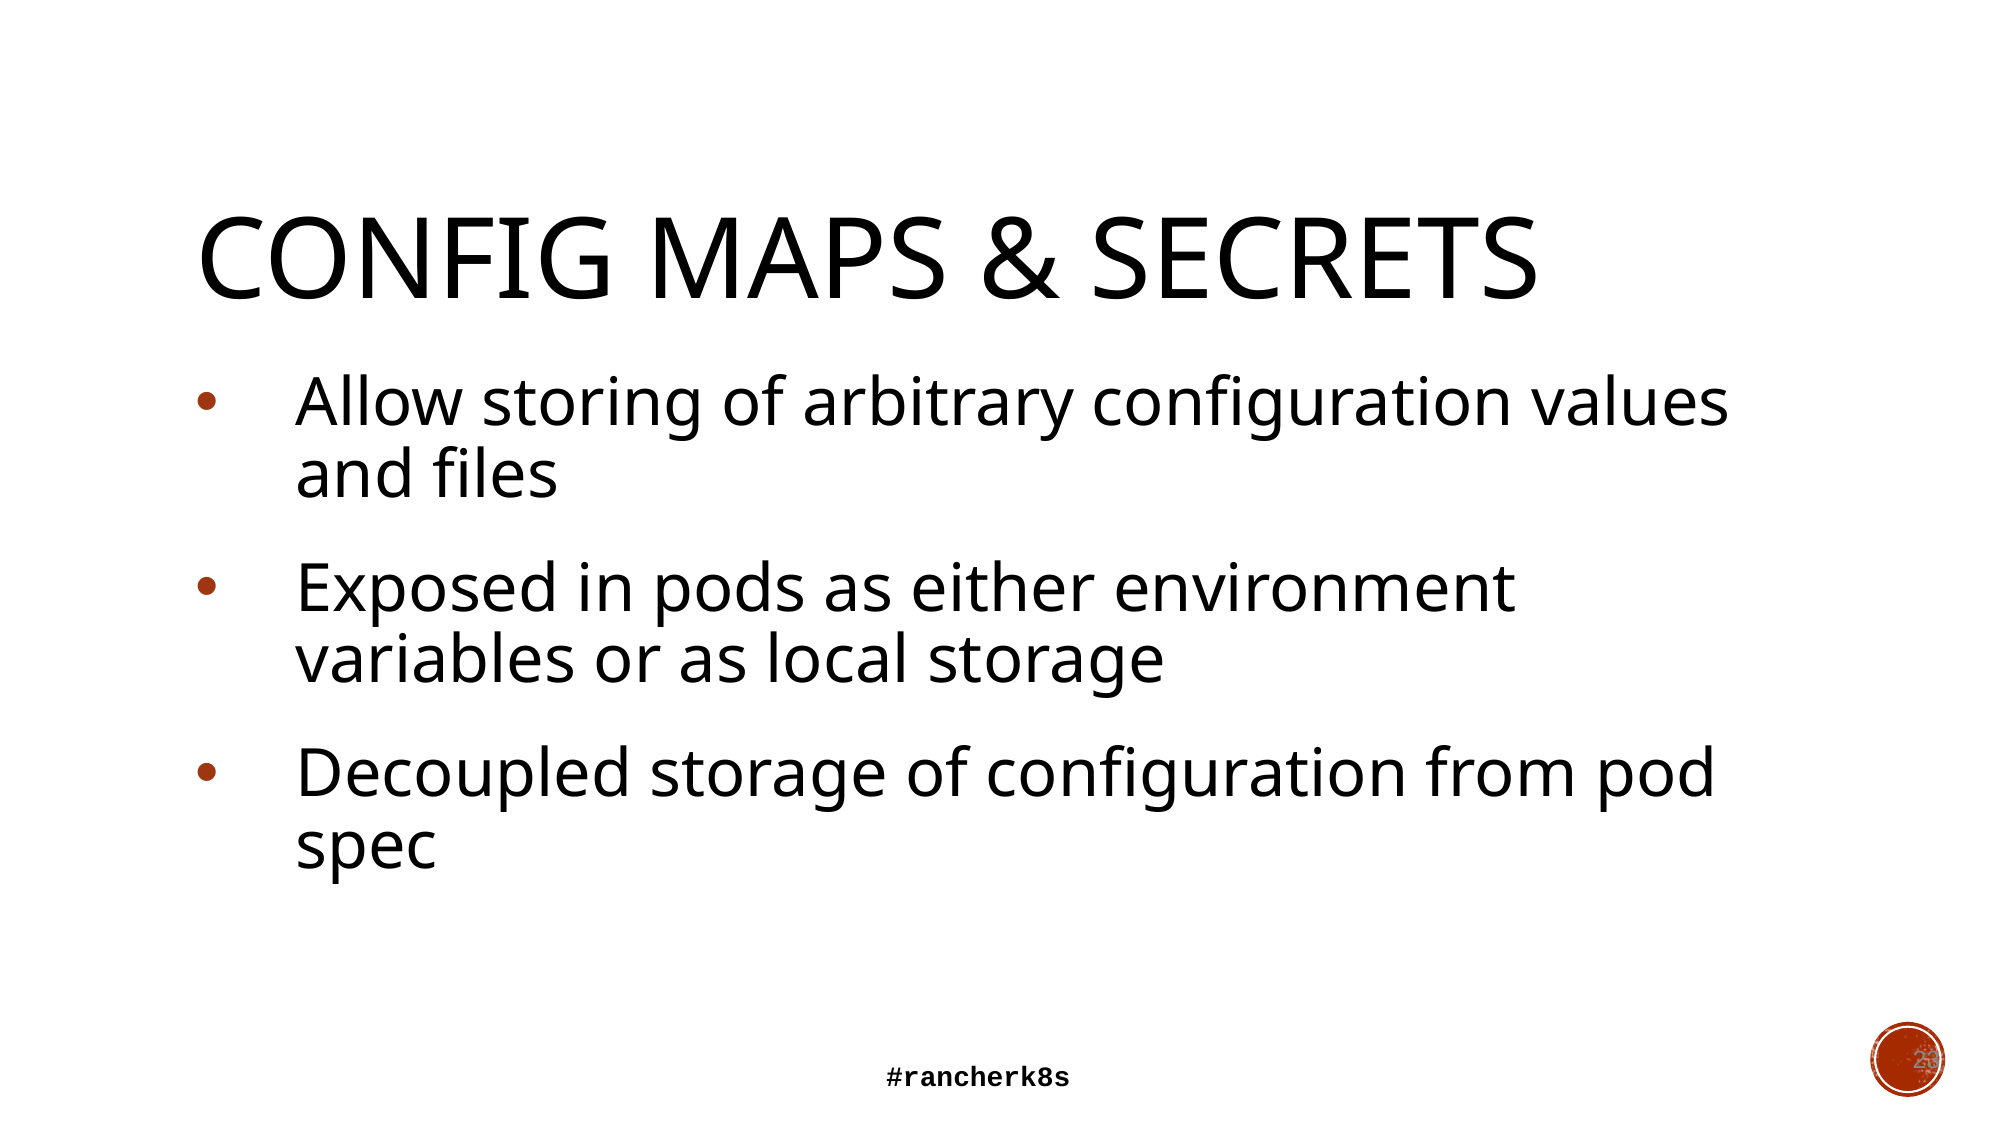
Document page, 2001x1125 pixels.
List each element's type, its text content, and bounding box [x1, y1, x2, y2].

slide_number 23 [1855, 1028, 1961, 1089]
text_box #rancherk8s [866, 1048, 1092, 1103]
title Config Maps & Secrets [175, 79, 1826, 344]
list Allow storing of arbitrary configuration values and files Exposed in pods as either environment variables or as local storage Decoupled storage of configuration from pod spec [175, 348, 1826, 1013]
